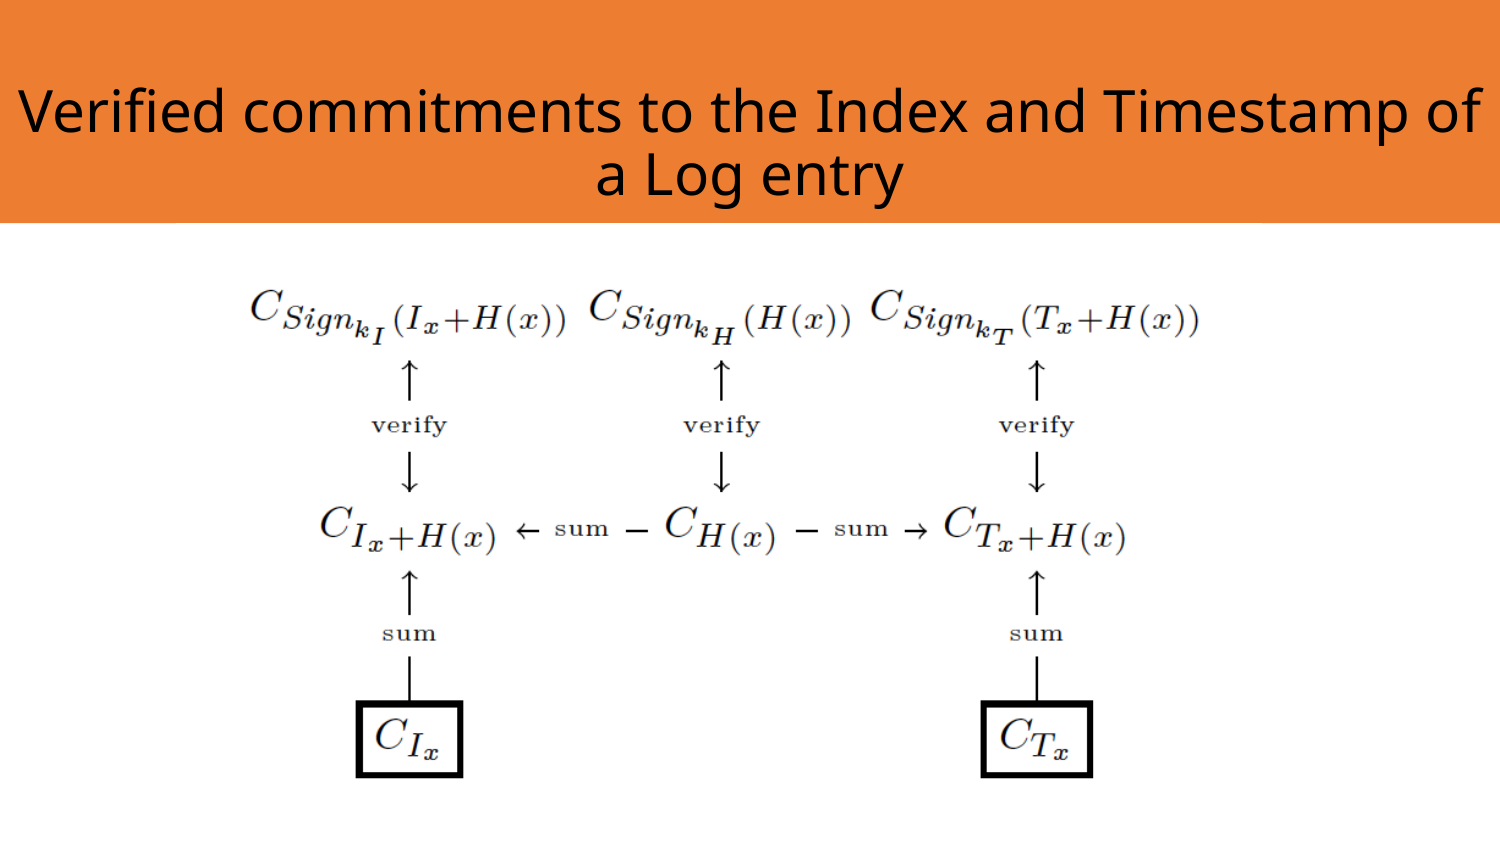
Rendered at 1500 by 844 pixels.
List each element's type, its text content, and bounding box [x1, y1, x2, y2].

title Verified commitments to the Index and Timestamp of a Log entry [0, 0, 1500, 224]
picture [175, 223, 1262, 810]
